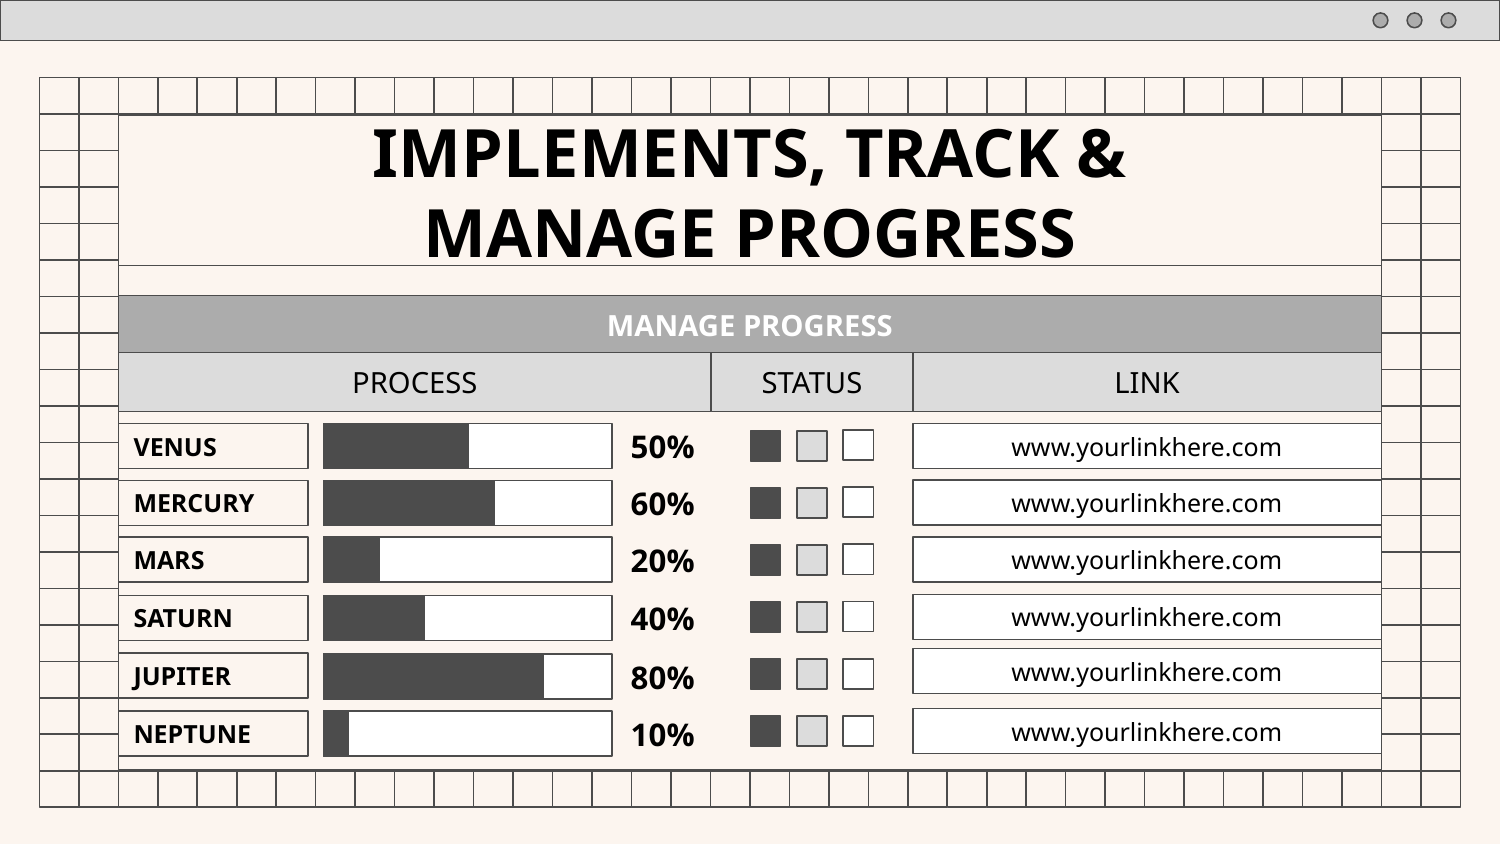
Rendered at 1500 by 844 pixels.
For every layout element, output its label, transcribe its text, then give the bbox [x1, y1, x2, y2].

text_box [797, 544, 828, 576]
text_box [750, 487, 781, 519]
text_box www.yourlinkhere.com [912, 594, 1382, 640]
text_box [797, 430, 828, 461]
text_box [380, 537, 613, 583]
text_box 10% [613, 710, 714, 756]
text_box [495, 480, 613, 526]
text_box [425, 595, 613, 641]
text_box PROCESS [118, 352, 711, 412]
text_box NEPTUNE [118, 710, 308, 756]
text_box SATURN [118, 595, 308, 641]
text_box [797, 487, 828, 519]
text_box [797, 716, 828, 747]
text_box [323, 537, 380, 583]
text_box JUPITER [118, 653, 308, 699]
text_box MANAGE PROGRESS [118, 295, 1382, 352]
text_box [750, 658, 781, 690]
text_box STATUS [711, 352, 912, 412]
text_box [843, 544, 874, 575]
text_box VENUS [118, 423, 308, 469]
text_box [323, 480, 495, 526]
text_box [843, 716, 874, 747]
text_box 20% [613, 537, 714, 583]
text_box [323, 595, 425, 641]
text_box 40% [613, 595, 714, 641]
text_box 60% [613, 480, 714, 526]
text_box www.yourlinkhere.com [912, 648, 1382, 694]
text_box [797, 658, 828, 690]
title IMPLEMENTS, TRACK & MANAGE PROGRESS [118, 114, 1382, 266]
text_box www.yourlinkhere.com [912, 537, 1382, 583]
text_box [843, 429, 874, 460]
text_box [750, 430, 781, 461]
text_box [750, 544, 781, 576]
text_box [843, 601, 874, 632]
text_box www.yourlinkhere.com [912, 423, 1382, 469]
text_box LINK [912, 352, 1382, 412]
text_box [323, 654, 544, 700]
text_box [469, 423, 613, 469]
text_box www.yourlinkhere.com [912, 480, 1382, 526]
text_box [348, 710, 613, 756]
text_box MARS [118, 537, 308, 583]
text_box www.yourlinkhere.com [912, 708, 1382, 754]
text_box [544, 654, 613, 700]
text_box 50% [613, 423, 714, 469]
text_box [843, 487, 874, 518]
text_box 80% [613, 654, 714, 700]
text_box [797, 601, 828, 633]
text_box [843, 658, 874, 689]
text_box [323, 423, 469, 469]
text_box [323, 710, 348, 756]
text_box [750, 601, 781, 633]
text_box MERCURY [118, 480, 308, 526]
text_box [750, 716, 781, 747]
